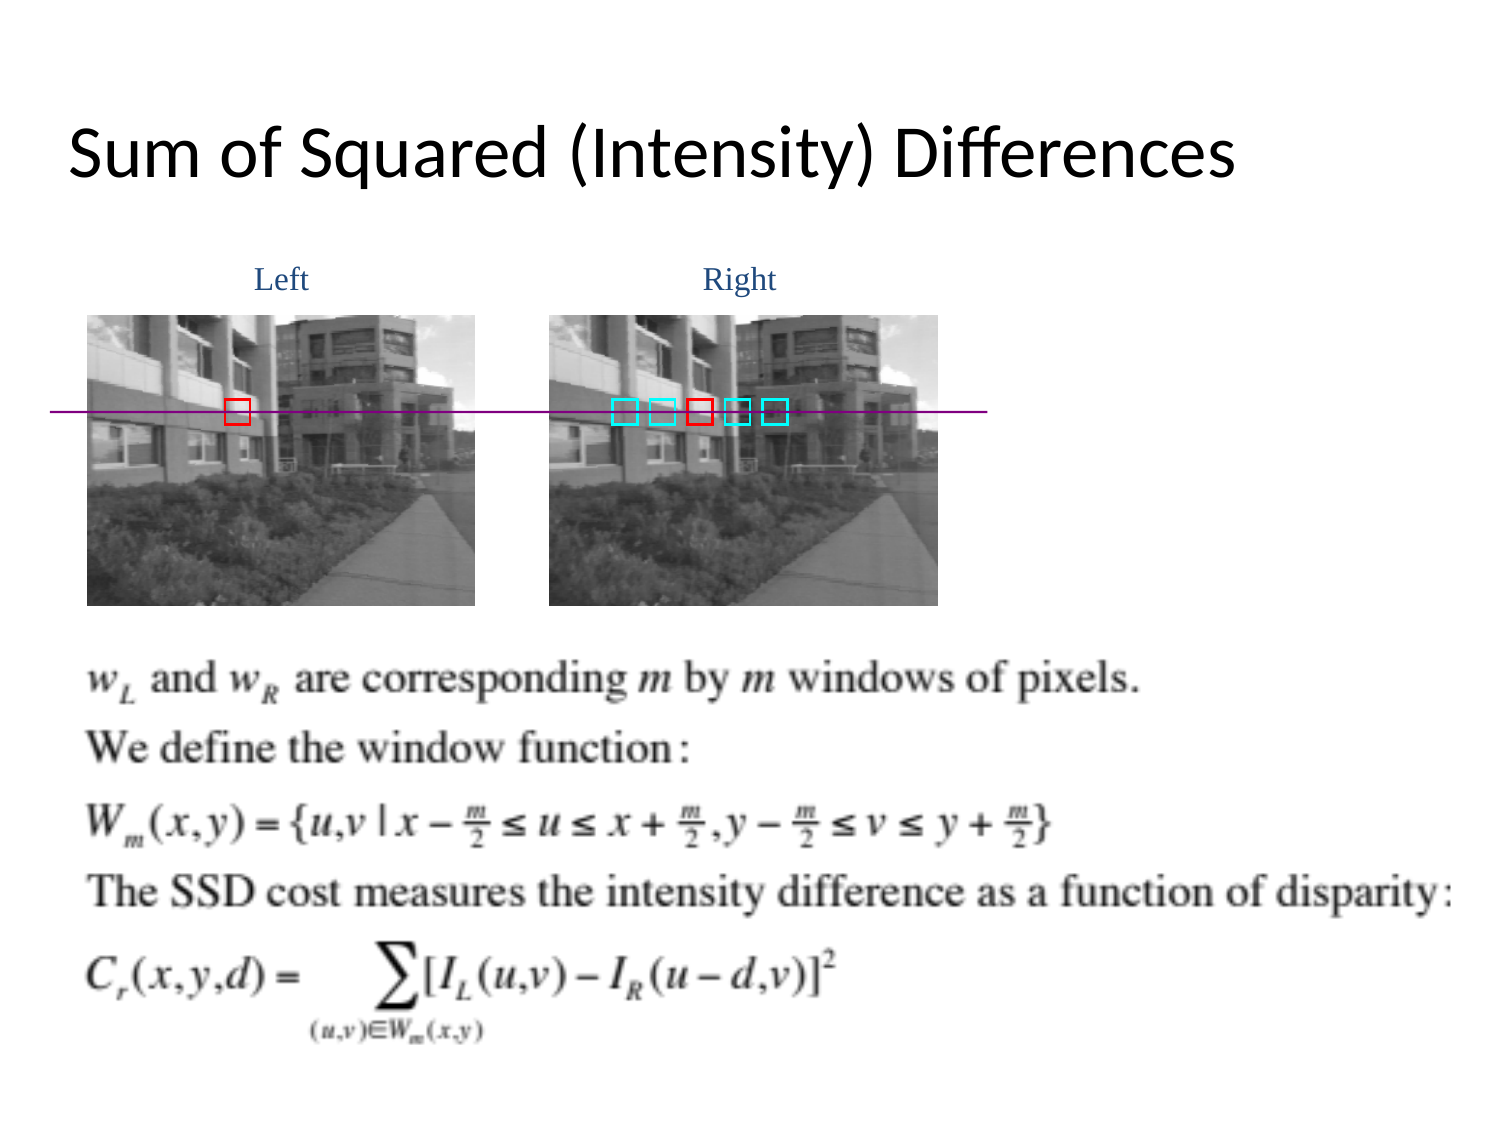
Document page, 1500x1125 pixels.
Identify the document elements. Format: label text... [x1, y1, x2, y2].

text_box Left [239, 249, 325, 305]
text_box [80, 652, 1451, 1045]
title Sum of Squared (Intensity) Differences [53, 77, 1464, 217]
picture [549, 314, 938, 606]
picture [87, 314, 476, 606]
text_box Right [687, 249, 792, 305]
